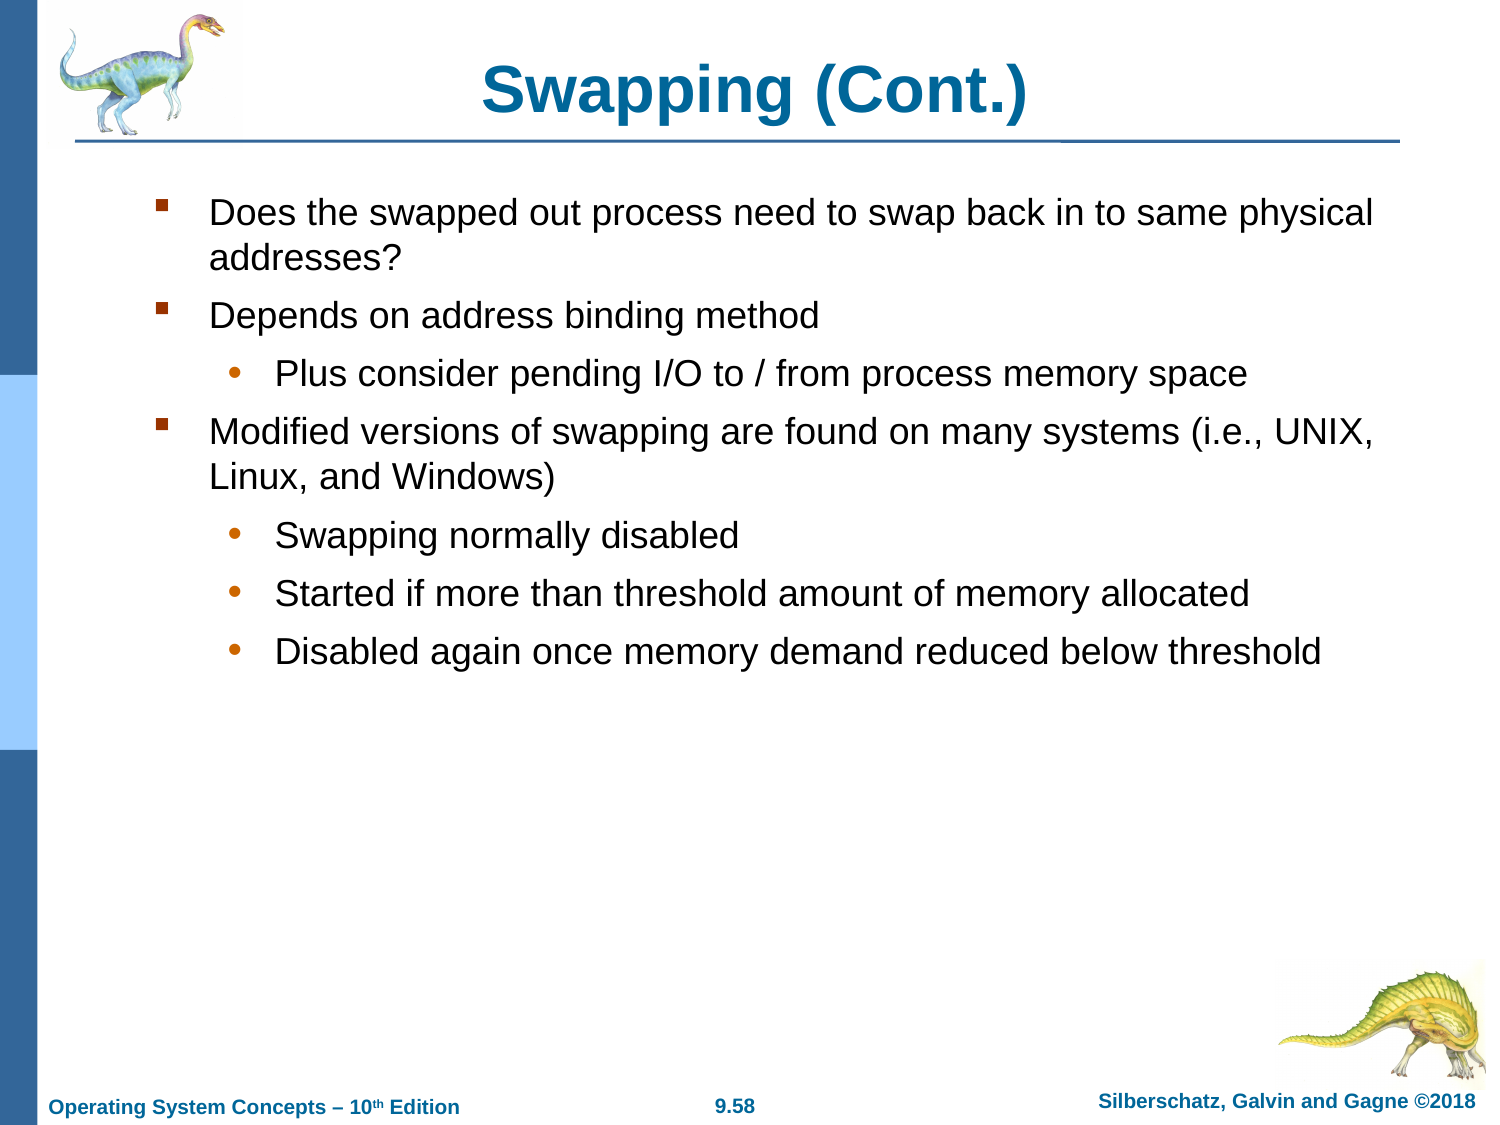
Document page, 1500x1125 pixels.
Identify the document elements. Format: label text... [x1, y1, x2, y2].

list Does the swapped out process need to swap back in to same physical addresses? Depends on address binding method Plus consider pending I/O to / from process memory space Modified versions of swapping are found on many systems (i.e., UNIX, Linux, and Windows) Swapping normally disabled Started if more than threshold amount of memory allocated Disabled again once memory demand reduced below threshold [137, 180, 1401, 1012]
picture [46, 0, 243, 149]
title Swapping (Cont.) [80, 39, 1431, 134]
picture [1275, 959, 1486, 1090]
